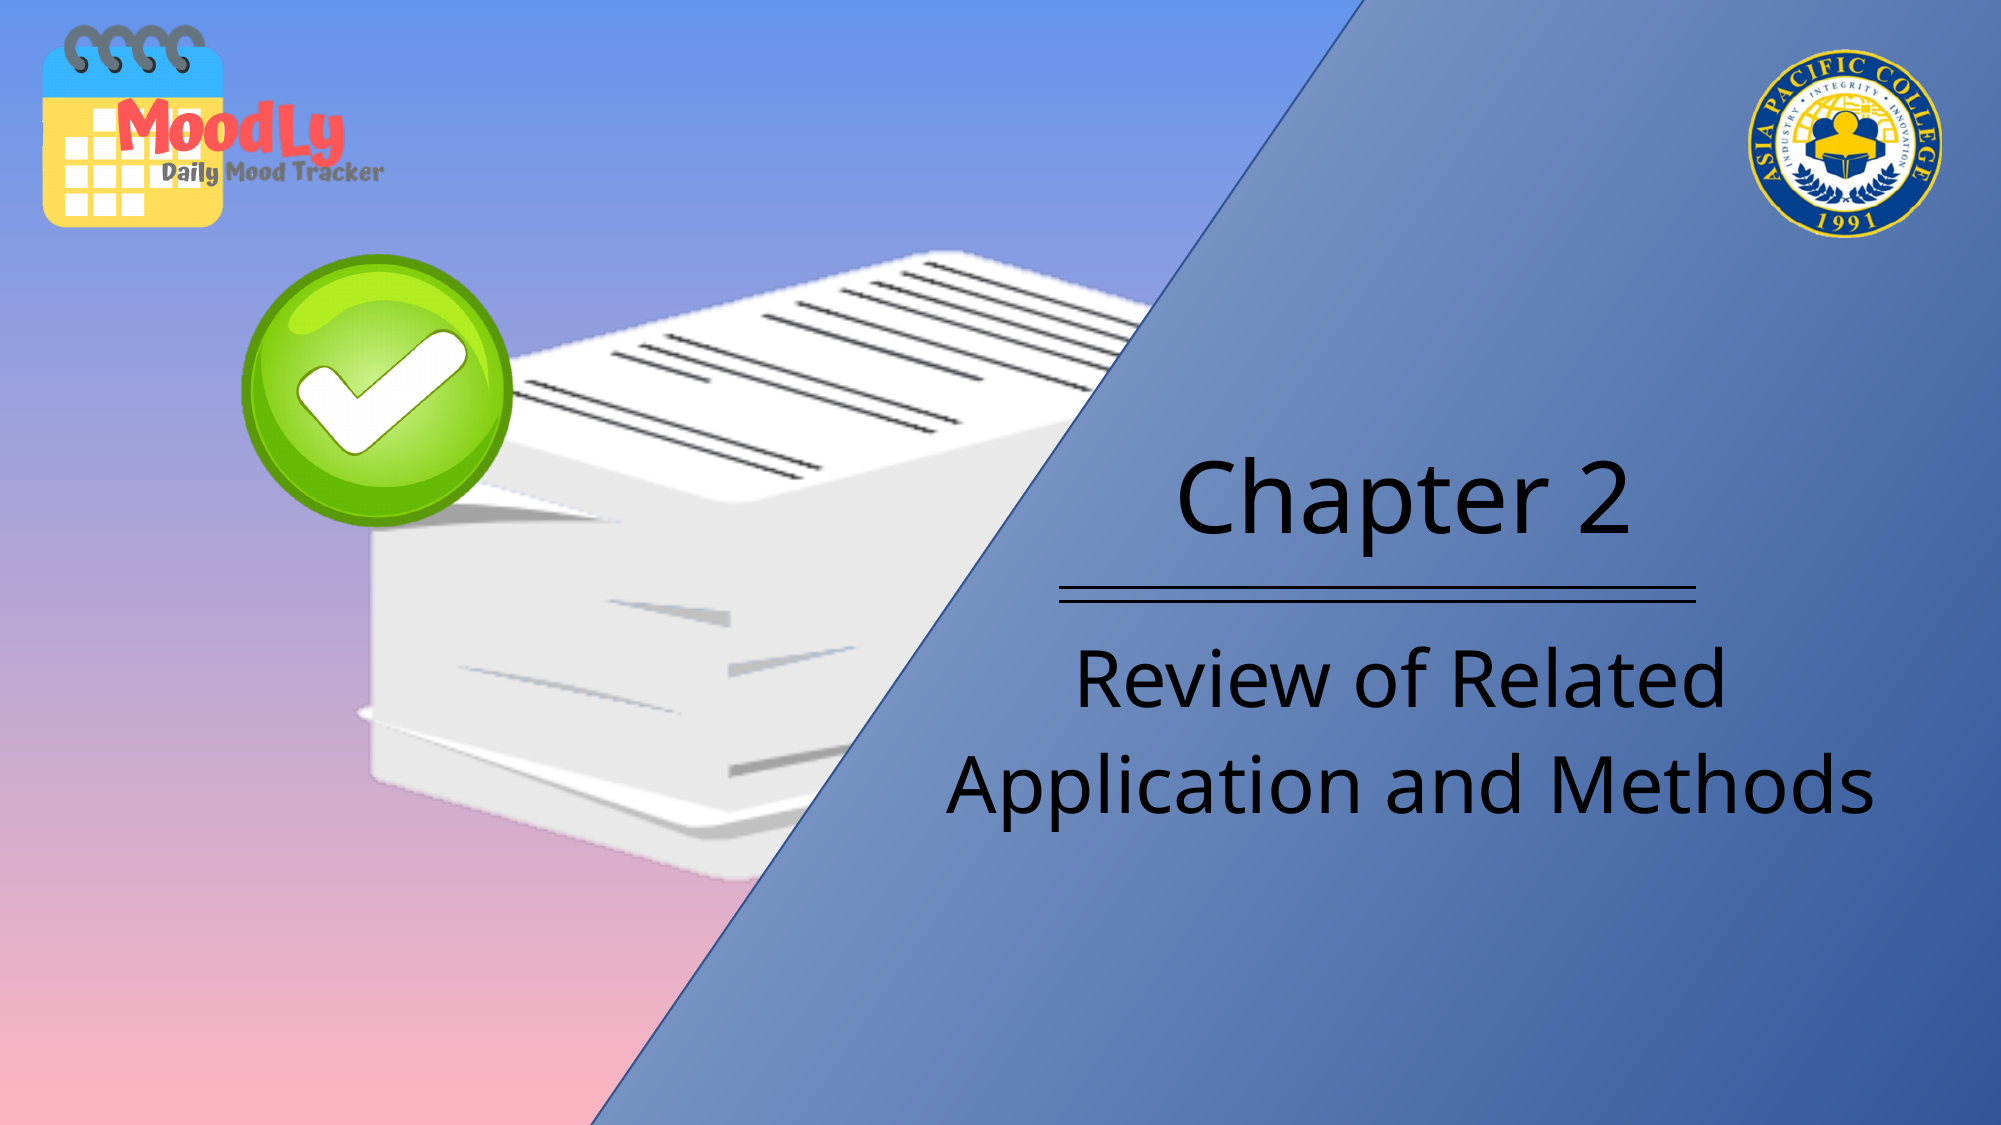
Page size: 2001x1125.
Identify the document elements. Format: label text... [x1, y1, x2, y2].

picture [0, 0, 1361, 1125]
title Chapter 2 [1159, 94, 2000, 563]
picture [1748, 49, 1942, 94]
list Review of Related Application and Methods [548, 631, 2000, 878]
